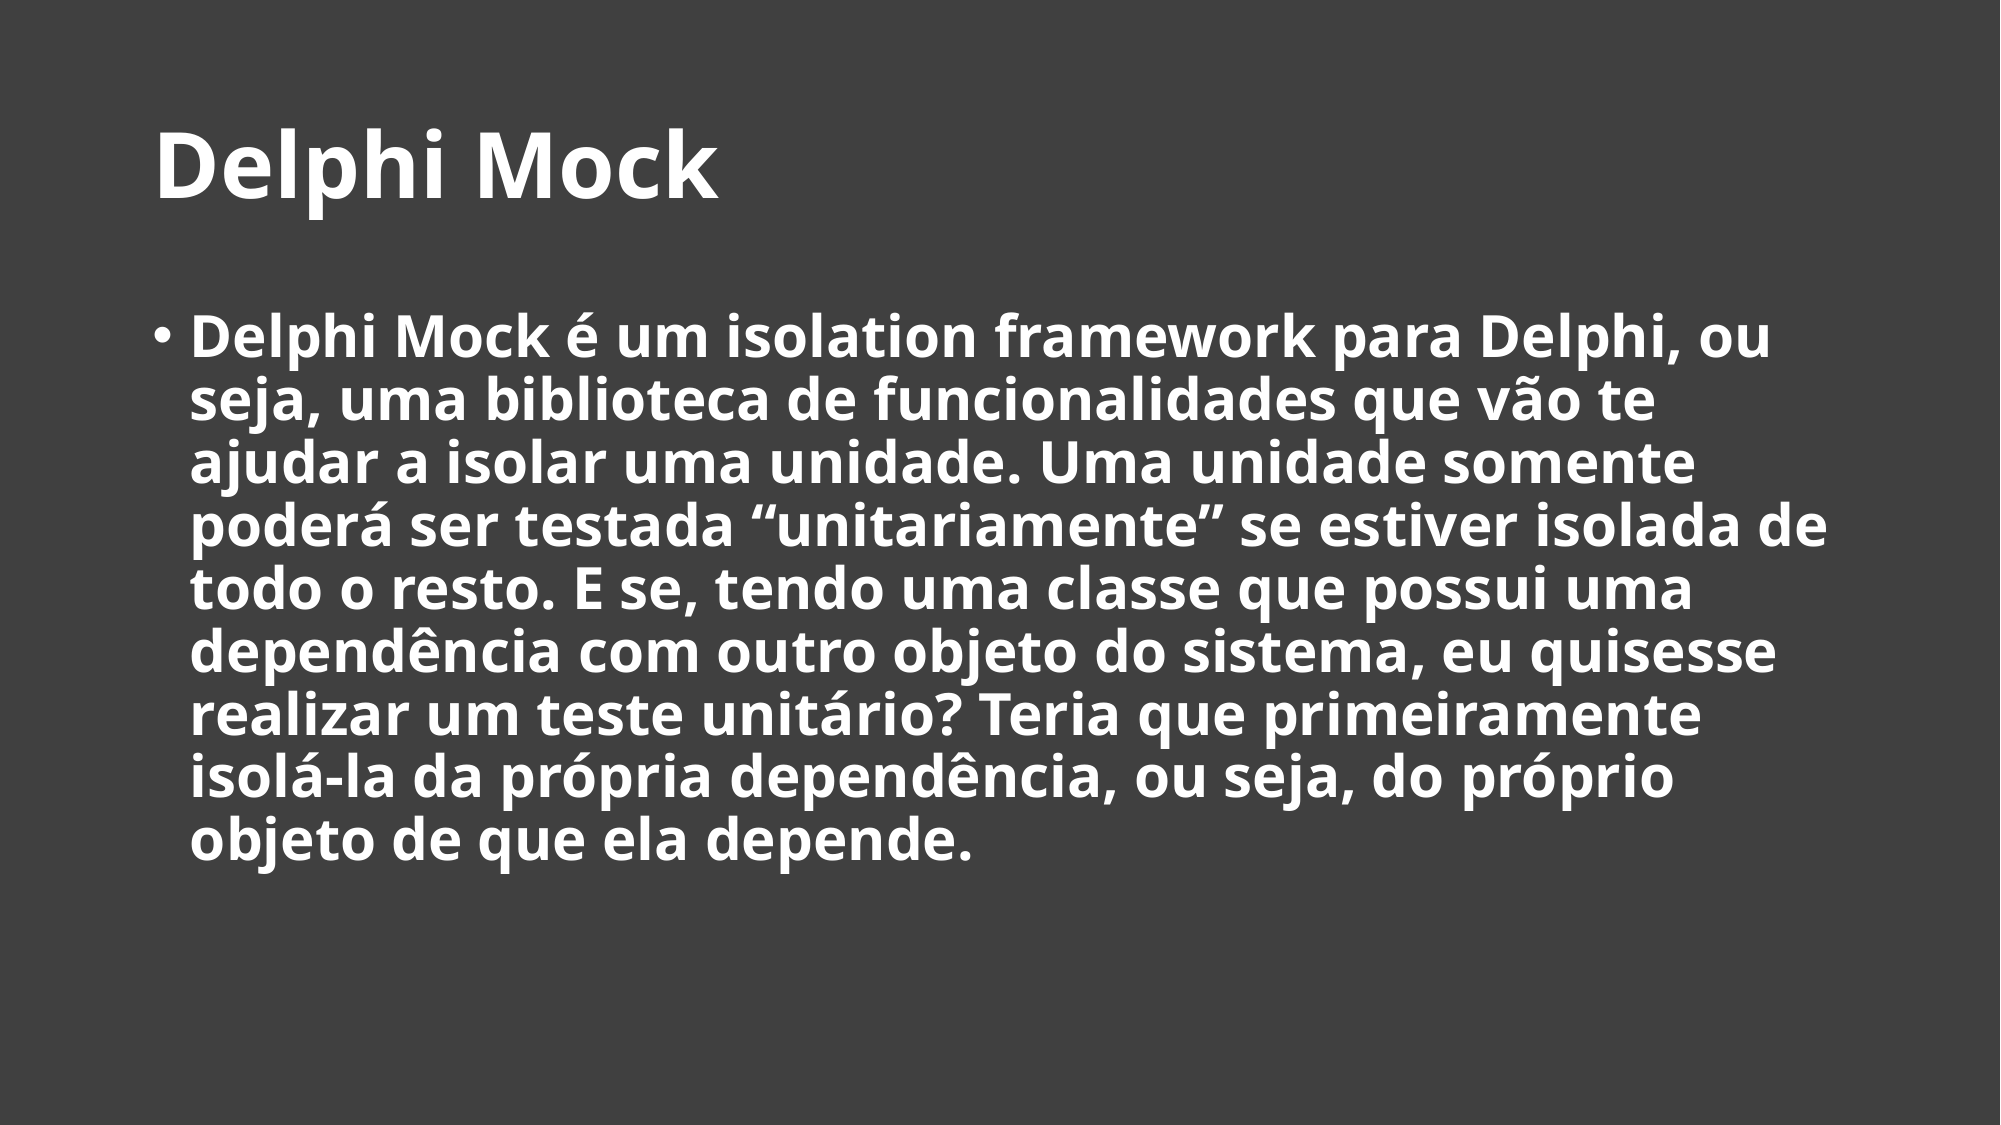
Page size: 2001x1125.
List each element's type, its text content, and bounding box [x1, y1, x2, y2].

list Delphi Mock é um isolation framework para Delphi, ou seja, uma biblioteca de funcionalidades que vão te ajudar a isolar uma unidade. Uma unidade somente poderá ser testada “unitariamente” se estiver isolada de todo o resto. E se, tendo uma classe que possui uma dependência com outro objeto do sistema, eu quisesse realizar um teste unitário? Teria que primeiramente isolá-la da própria dependência, ou seja, do próprio objeto de que ela depende. [137, 299, 1863, 1014]
title Delphi Mock [137, 59, 1863, 278]
